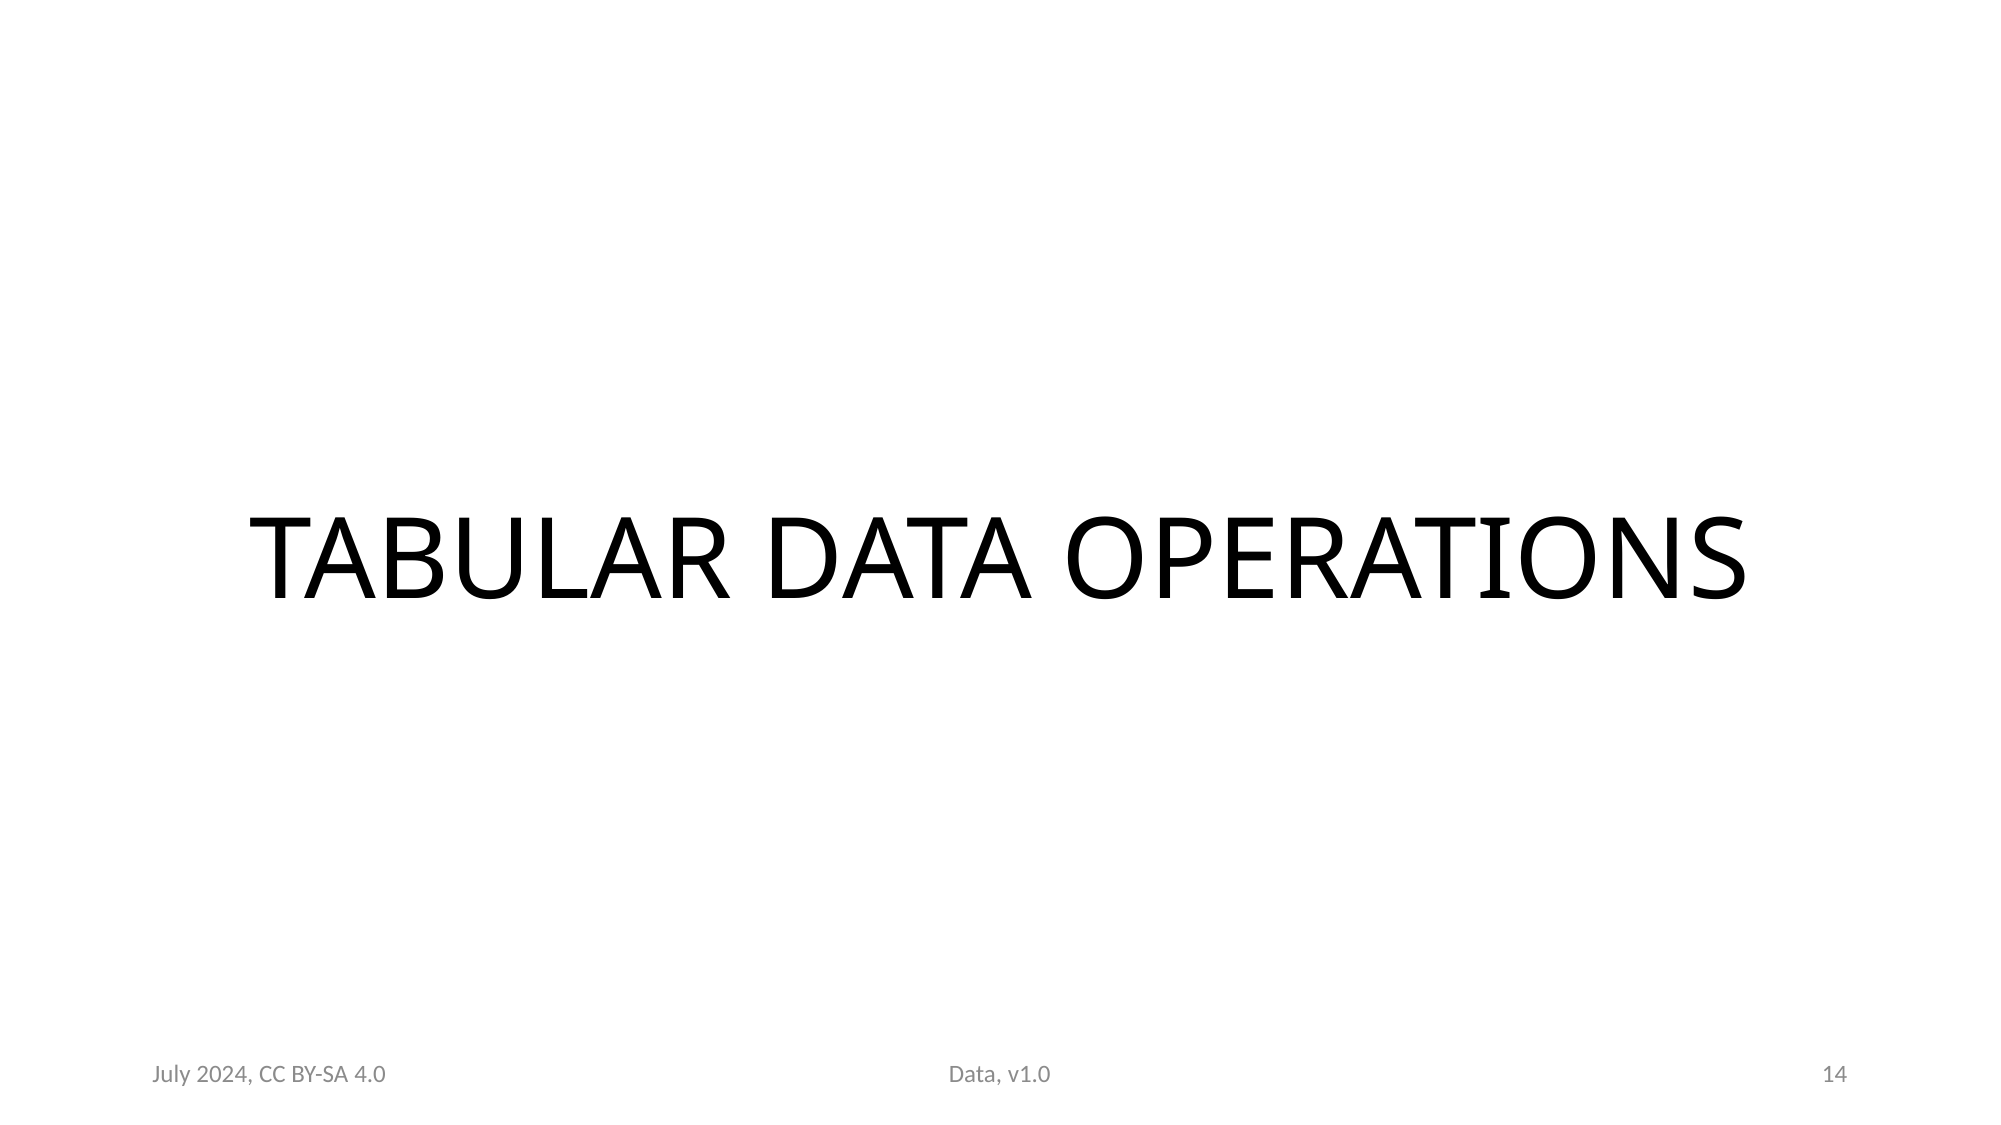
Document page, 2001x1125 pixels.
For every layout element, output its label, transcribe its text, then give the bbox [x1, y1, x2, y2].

slide_number 14 [1412, 1042, 1863, 1103]
footer Data, v1.0 [662, 1042, 1338, 1103]
title TABULAR DATA OPERATIONS [137, 393, 1863, 732]
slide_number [137, 1042, 588, 1103]
